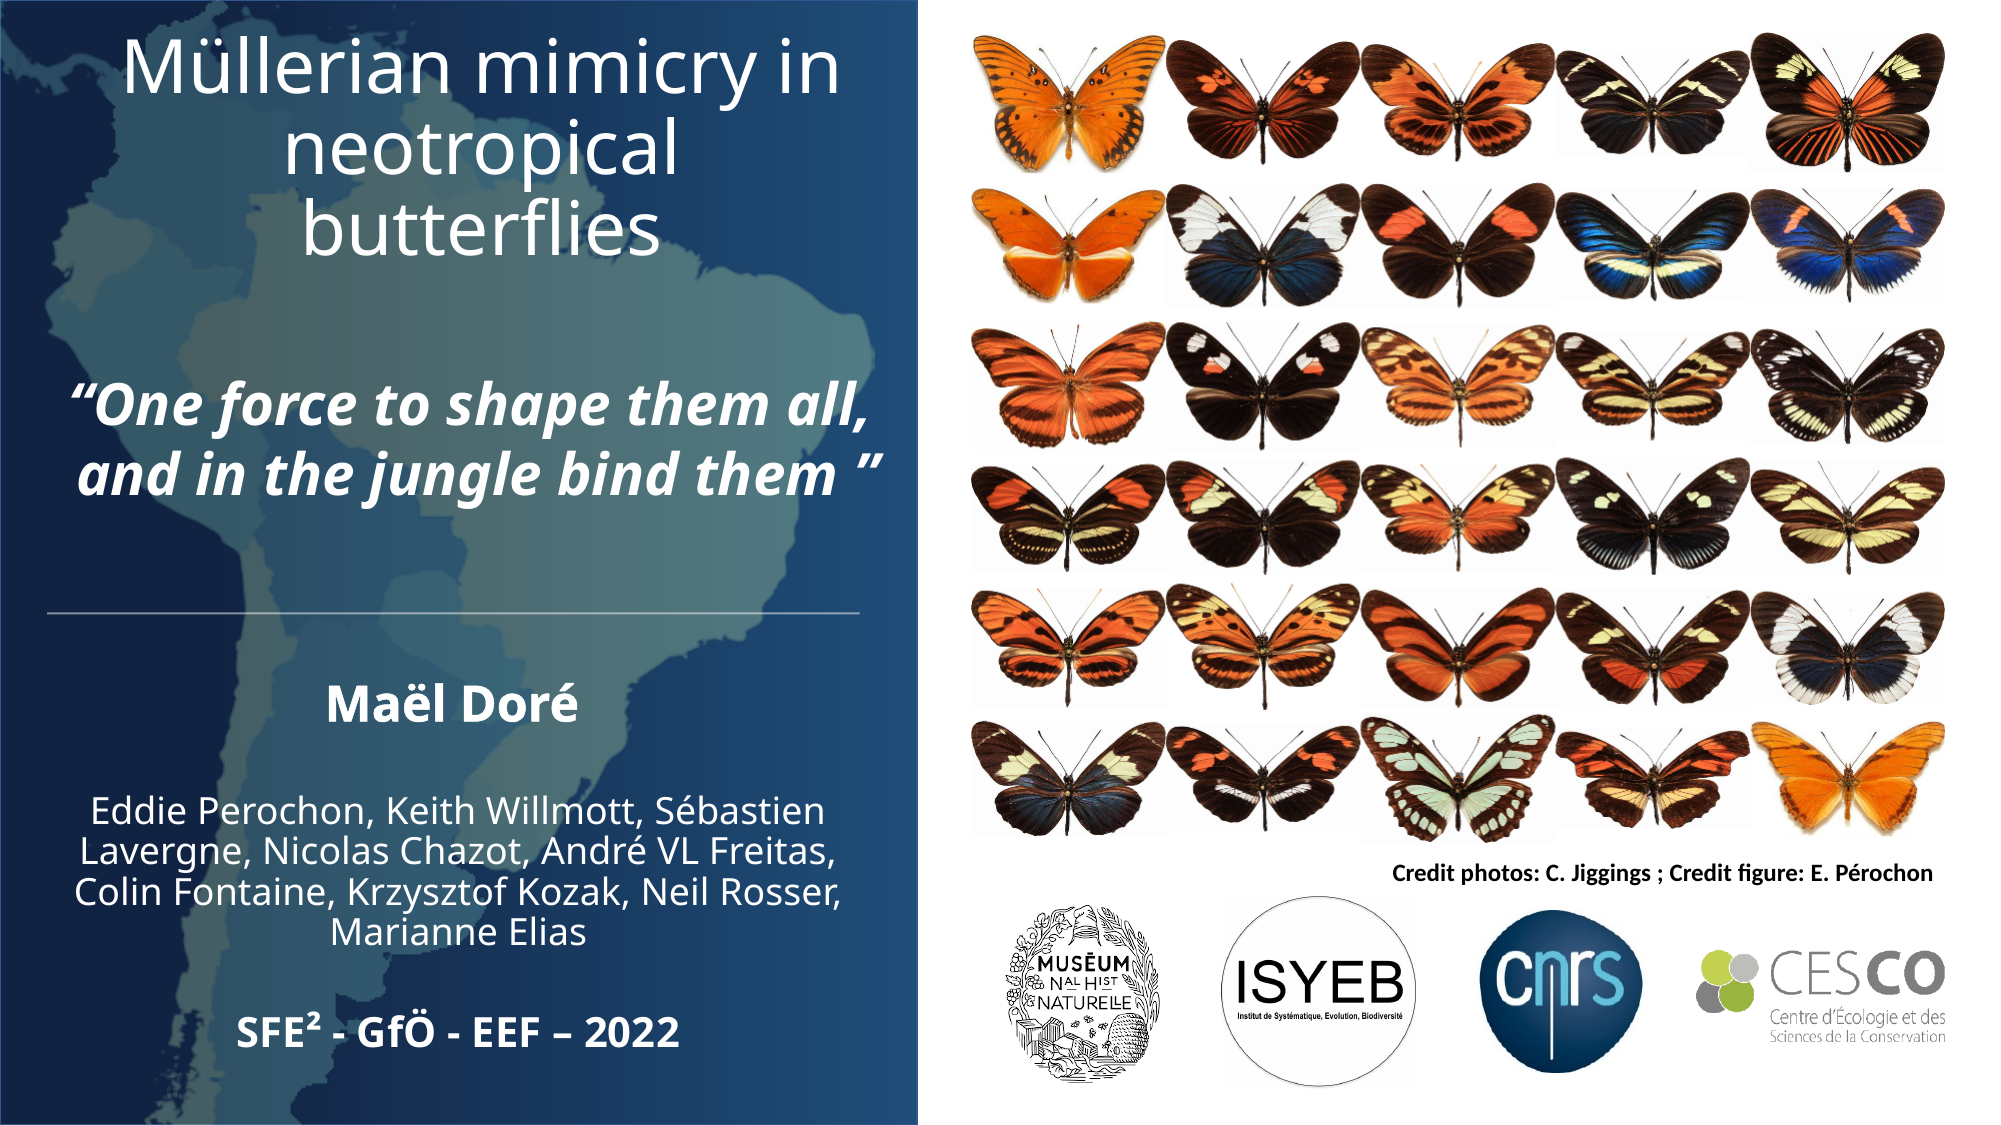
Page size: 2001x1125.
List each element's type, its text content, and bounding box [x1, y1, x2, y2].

picture [0, 0, 1945, 1125]
picture [1466, 910, 1654, 1073]
picture [1696, 950, 1946, 1042]
picture [1221, 895, 1416, 1090]
text_box Credit photos: C. Jiggings ; Credit figure: E. Pérochon [1377, 848, 2000, 894]
